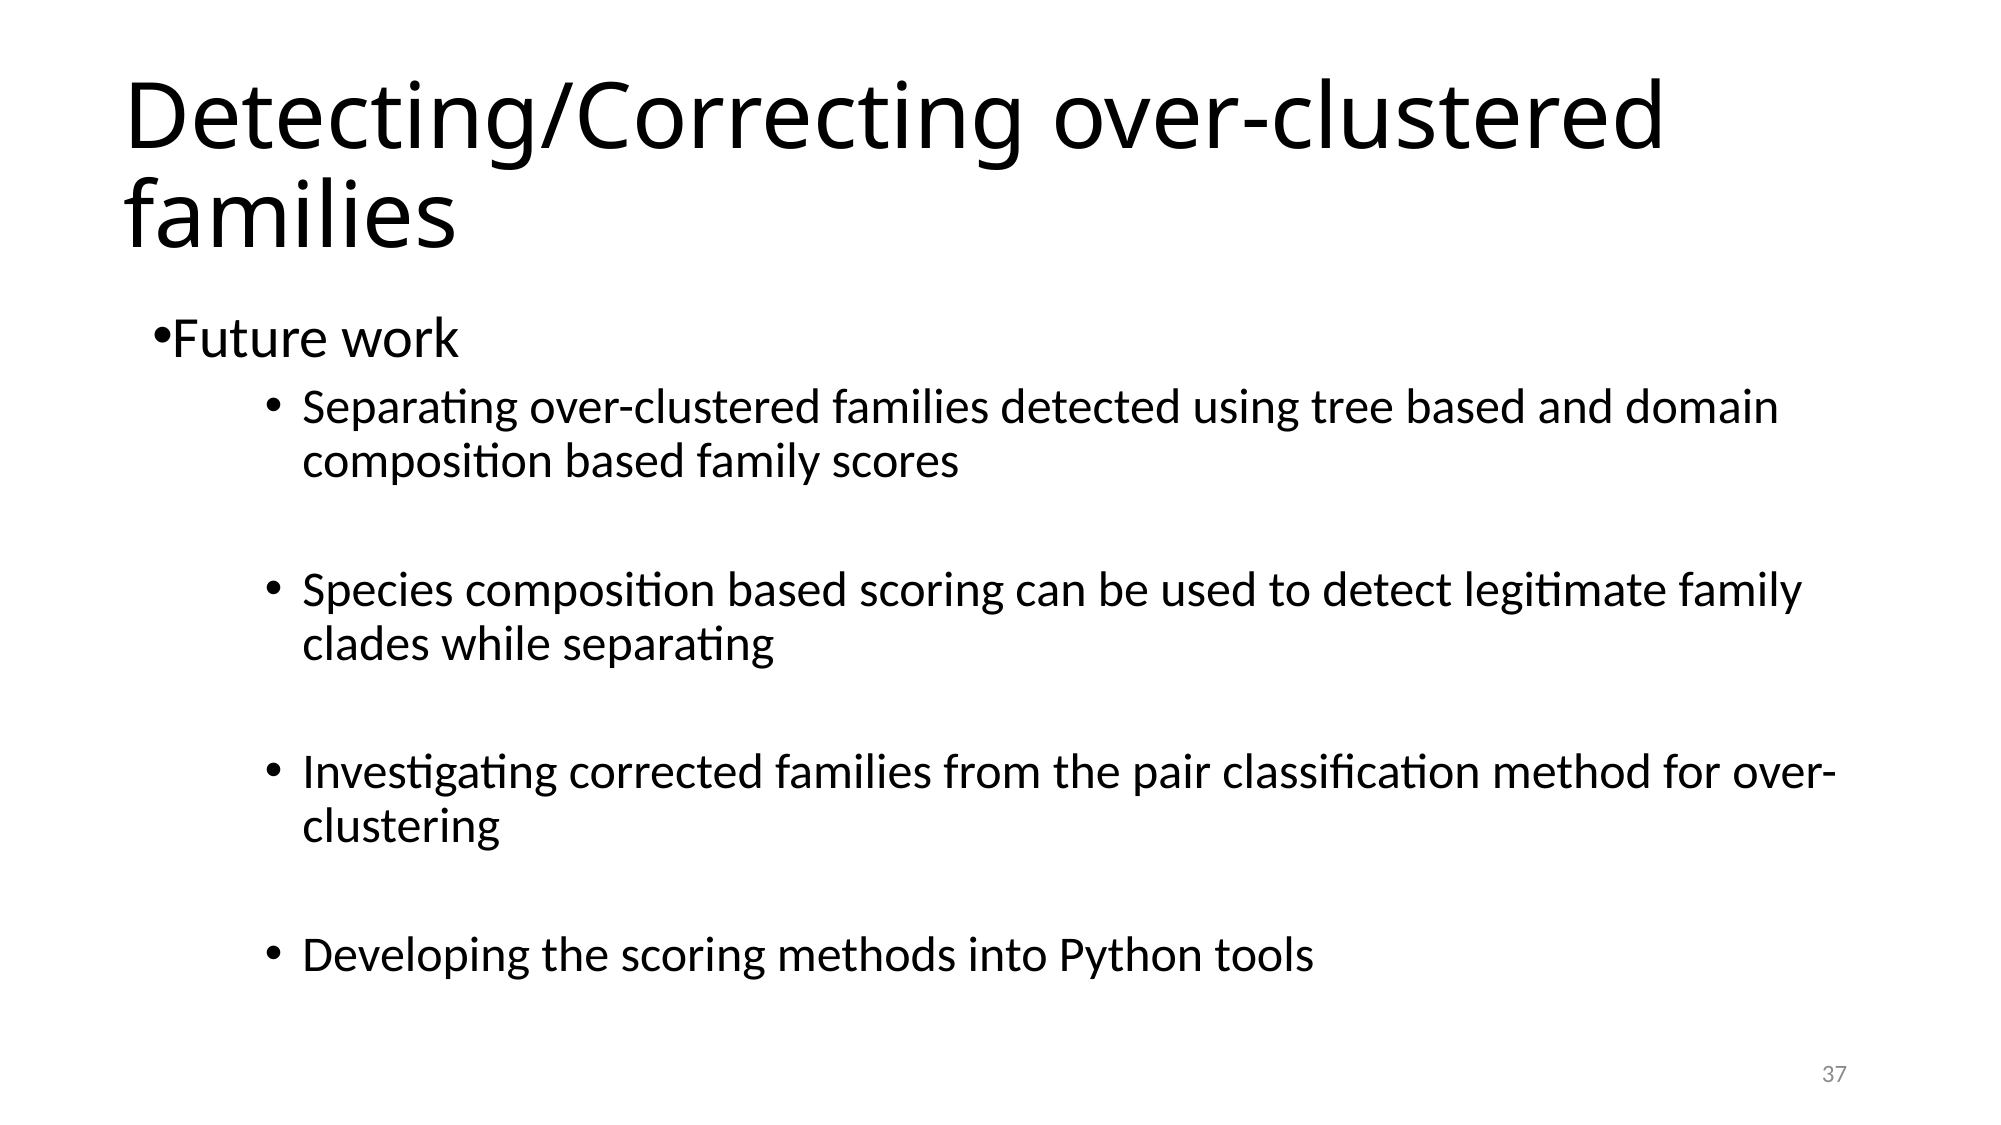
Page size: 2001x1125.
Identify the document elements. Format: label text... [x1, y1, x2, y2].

list Future work Separating over-clustered families detected using tree based and domain composition based family scores Species composition based scoring can be used to detect legitimate family clades while separating Investigating corrected families from the pair classification method for over-clustering Developing the scoring methods into Python tools [137, 299, 1863, 1014]
title Detecting/Correcting over-clustered families [108, 59, 1931, 278]
slide_number 37 [1412, 1042, 1863, 1103]
